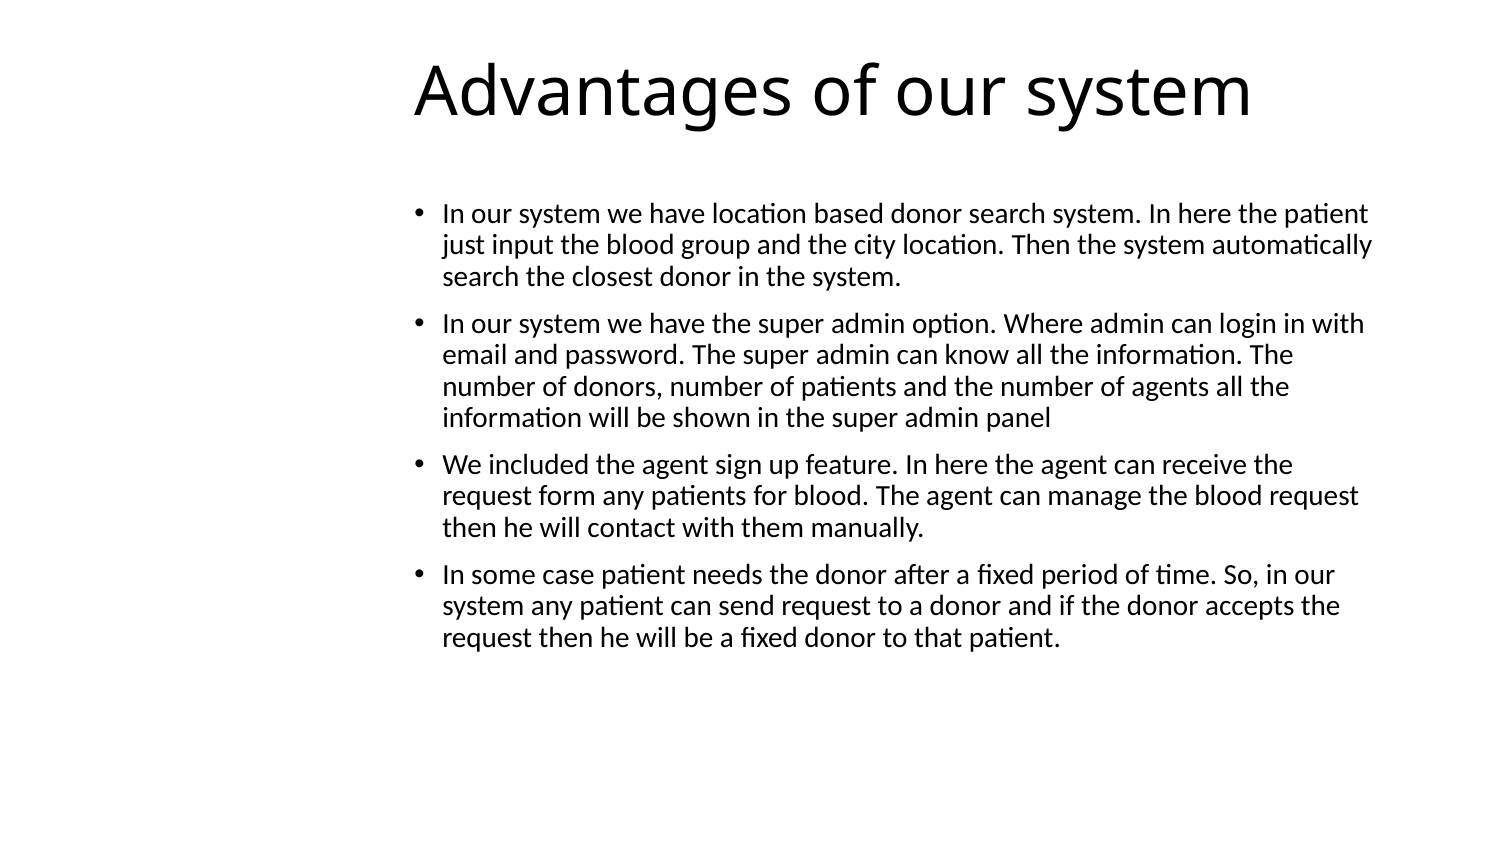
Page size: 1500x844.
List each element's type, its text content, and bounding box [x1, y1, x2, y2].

list In our system we have location based donor search system. In here the patient just input the blood group and the city location. Then the system automatically search the closest donor in the system. In our system we have the super admin option. Where admin can login in with email and password. The super admin can know all the information. The number of donors, number of patients and the number of agents all the information will be shown in the super admin panel We included the agent sign up feature. In here the agent can receive the request form any patients for blood. The agent can manage the blood request then he will contact with them manually. In some case patient needs the donor after a fixed period of time. So, in our system any patient can send request to a donor and if the donor accepts the request then he will be a fixed donor to that patient. [399, 140, 1402, 779]
title Advantages of our system [399, 46, 1402, 140]
